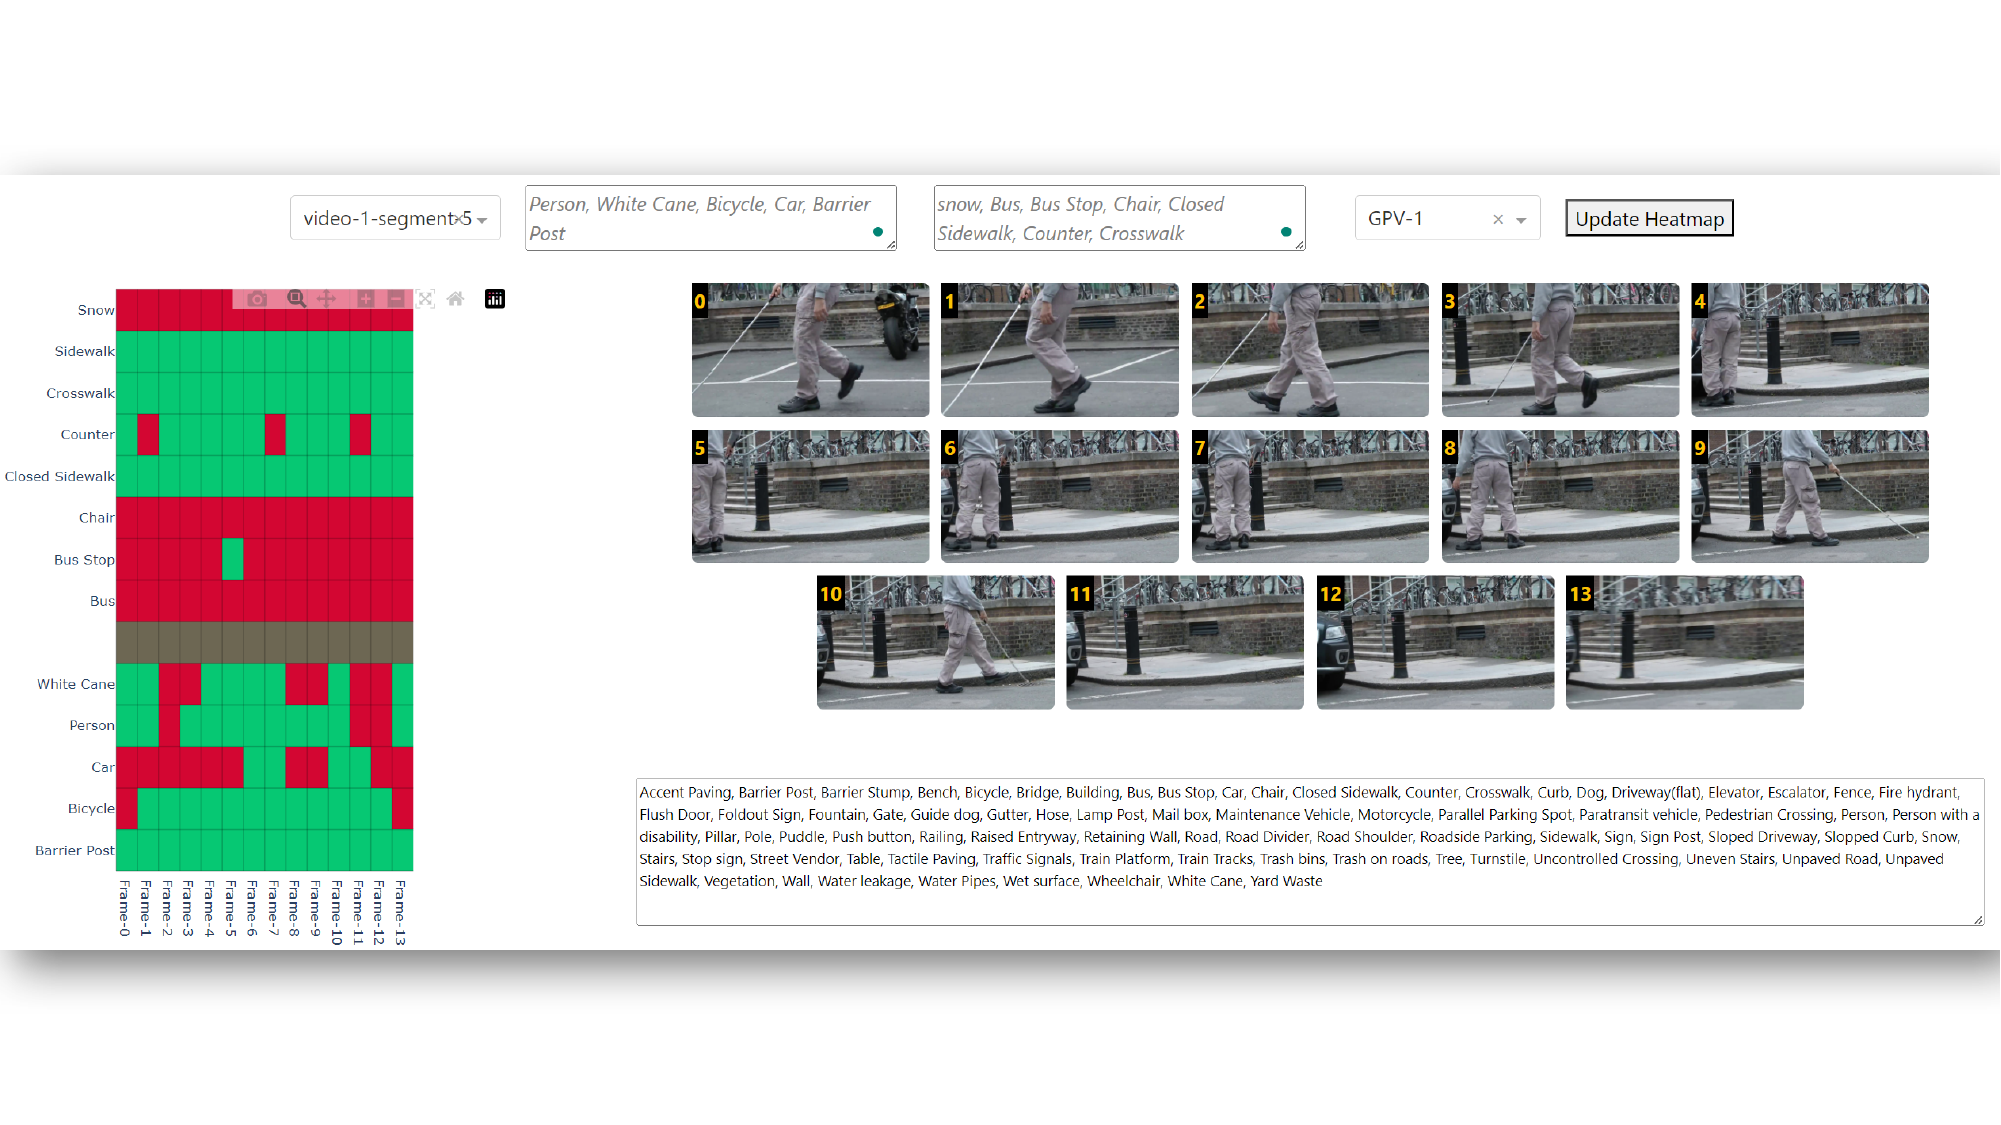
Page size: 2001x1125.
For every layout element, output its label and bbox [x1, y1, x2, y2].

picture [0, 174, 2000, 951]
